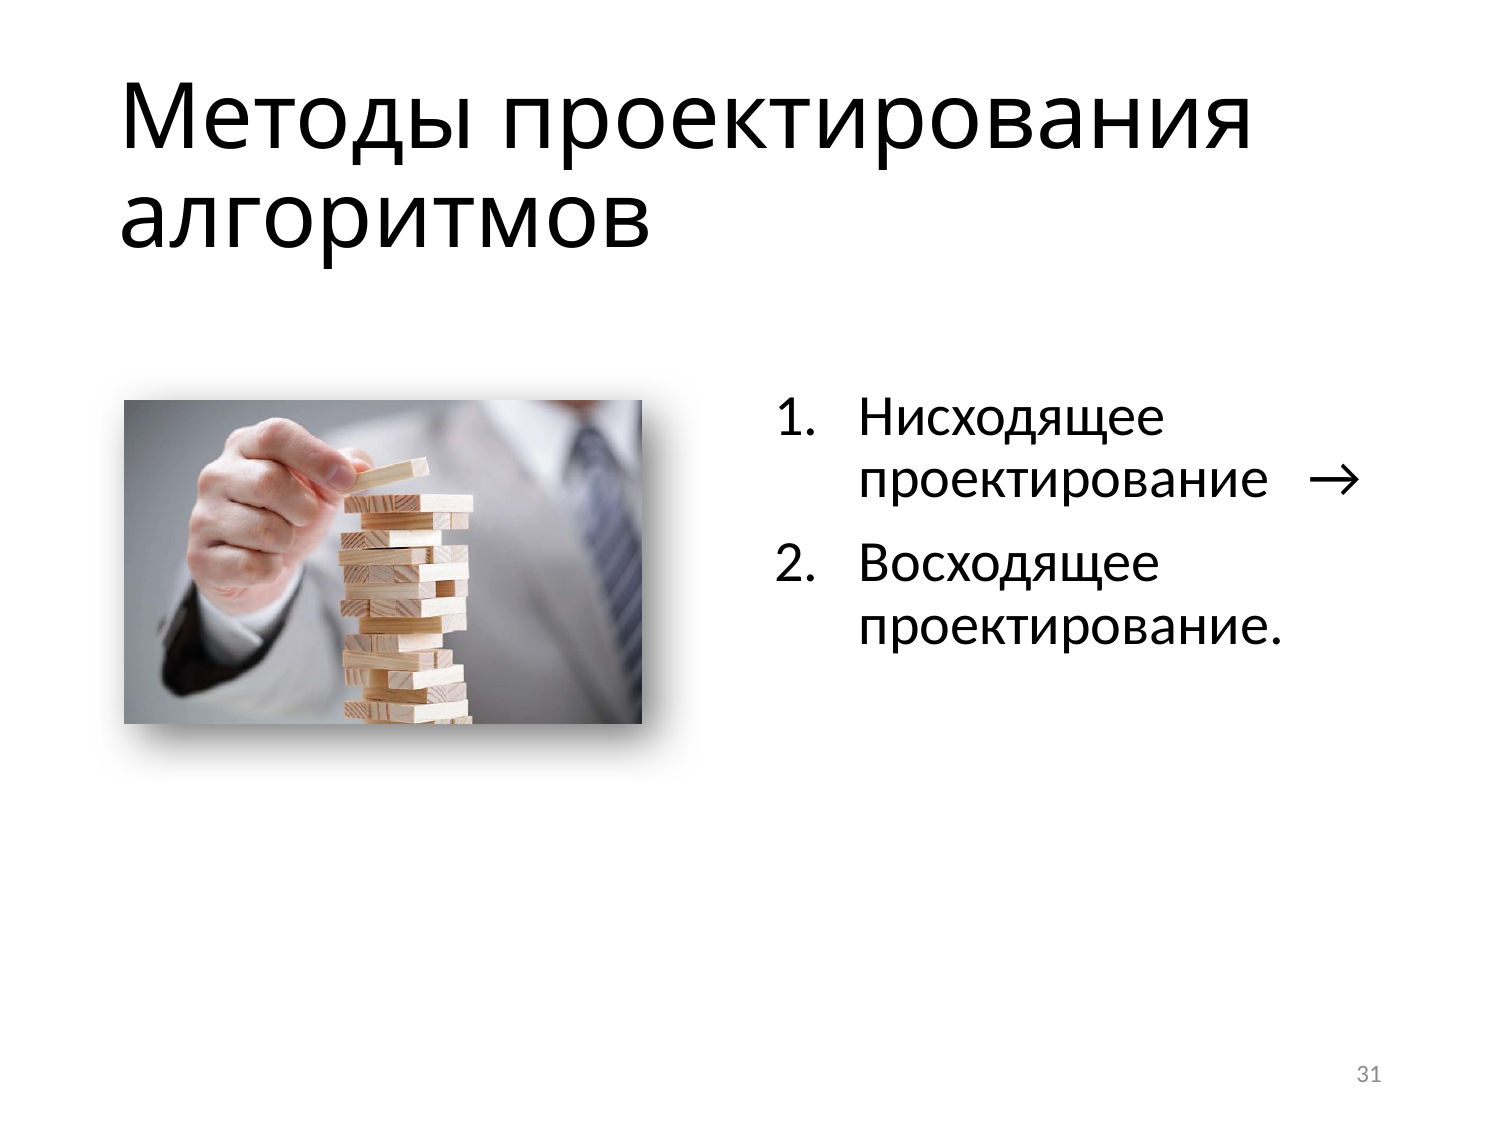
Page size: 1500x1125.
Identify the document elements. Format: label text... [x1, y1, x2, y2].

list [124, 400, 642, 724]
title Методы проектирования алгоритмов [103, 59, 1397, 278]
slide_number 31 [1059, 1042, 1397, 1103]
list Нисходящее проектирование → Восходящее проектирование. [759, 377, 1397, 1014]
